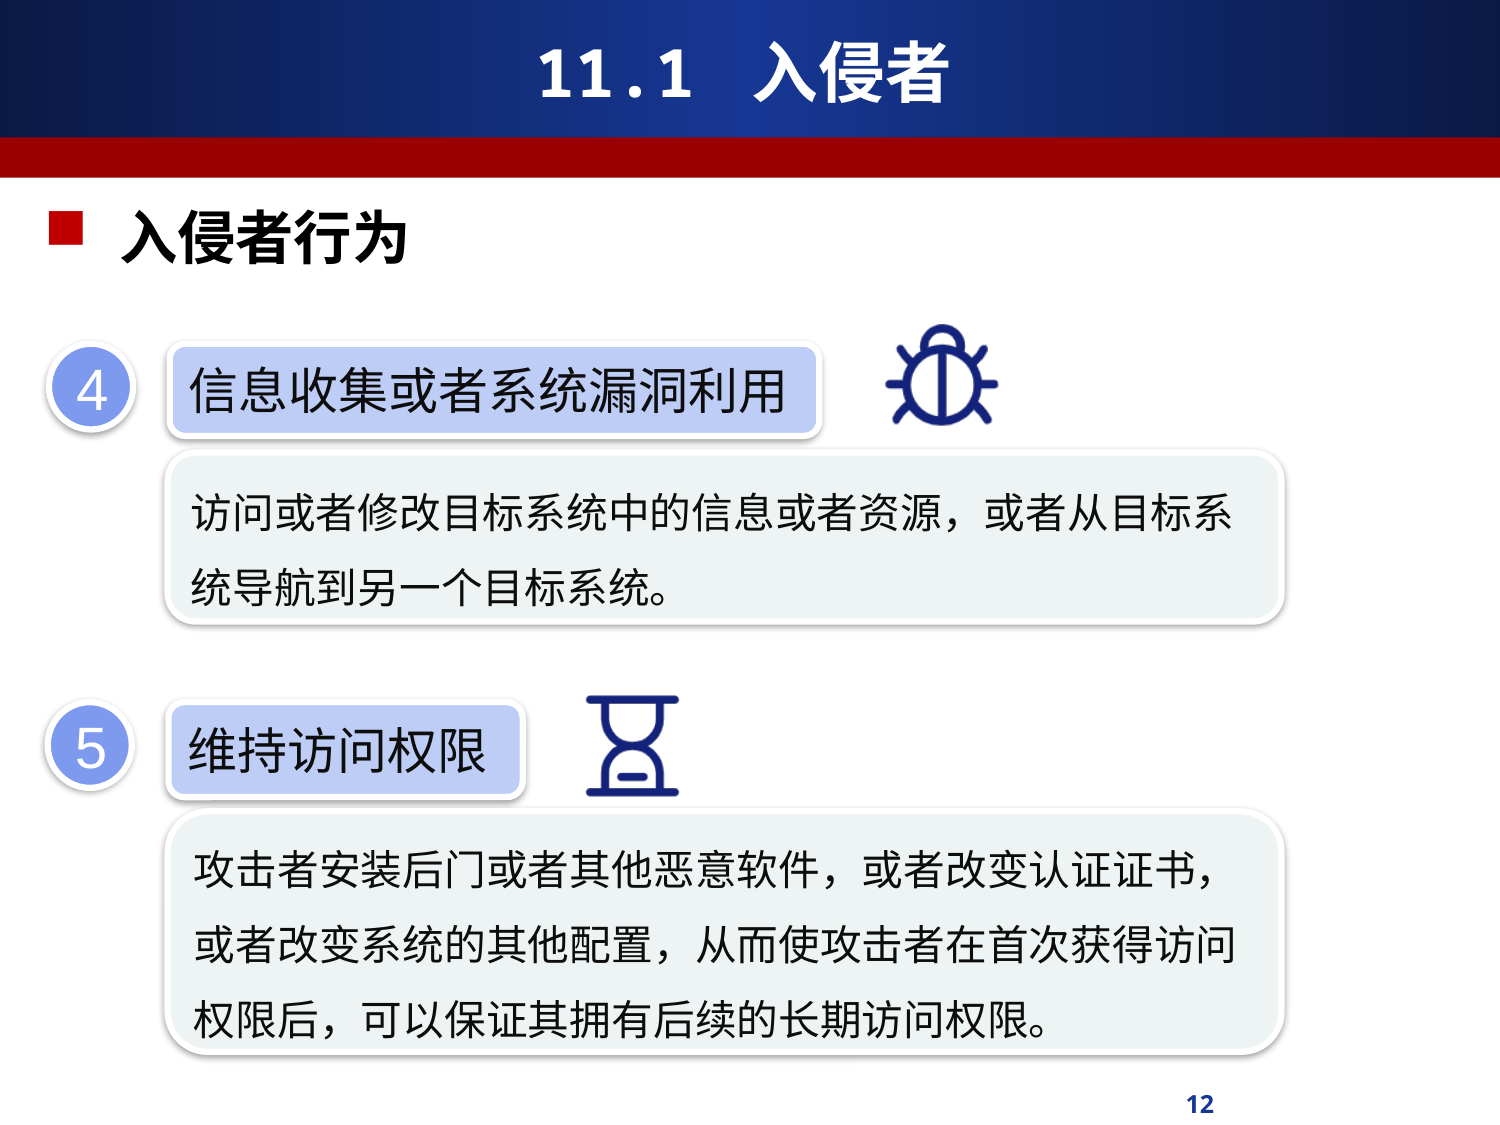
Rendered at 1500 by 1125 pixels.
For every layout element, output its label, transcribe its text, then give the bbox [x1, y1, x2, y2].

text_box 入侵者行为 [27, 191, 1384, 280]
picture [884, 317, 1000, 433]
text_box 4 [45, 340, 137, 433]
slide_number 12 [962, 1081, 1438, 1125]
text_box 攻击者安装后门或者其他恶意软件，或者改变认证证书，或者改变系统的其他配置，从而使攻击者在首次获得访问权限后，可以保证其拥有后续的长期访问权限。 [164, 808, 1285, 1055]
text_box 5 [44, 698, 135, 792]
text_box 信息收集或者系统漏洞利用 [166, 340, 823, 440]
title 11.1 入侵者 [50, 24, 1438, 118]
picture [581, 694, 685, 798]
text_box 维持访问权限 [165, 698, 526, 801]
text_box 访问或者修改目标系统中的信息或者资源，或者从目标系统导航到另一个目标系统。 [164, 449, 1285, 625]
